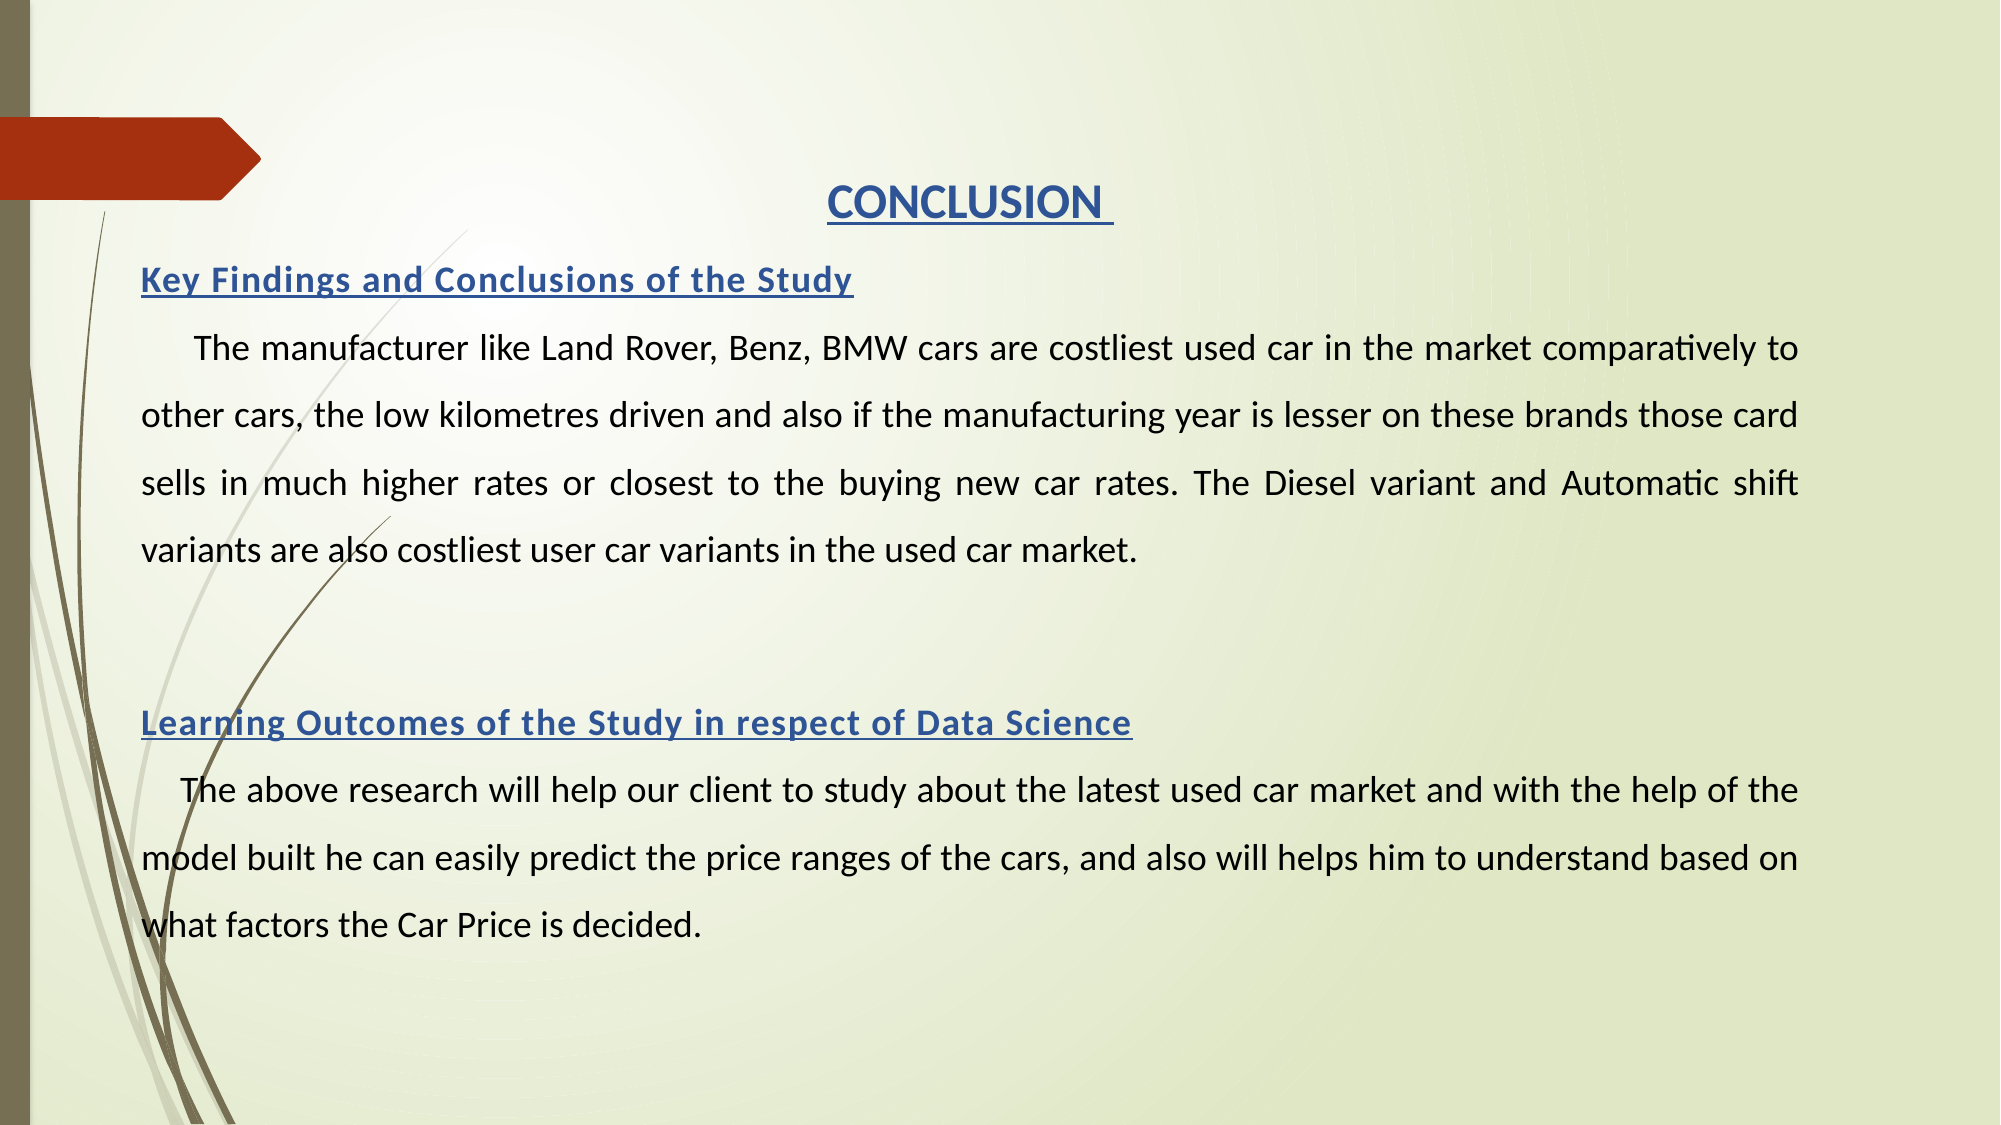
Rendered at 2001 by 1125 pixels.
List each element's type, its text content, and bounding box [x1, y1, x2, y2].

text_box CONCLUSION Key Findings and Conclusions of the Study The manufacturer like Land Rover, Benz, BMW cars are costliest used car in the market comparatively to other cars, the low kilometres driven and also if the manufacturing year is lesser on these brands those card sells in much higher rates or closest to the buying new car rates. The Diesel variant and Automatic shift variants are also costliest user car variants in the used car market. Learning Outcomes of the Study in respect of Data Science The above research will help our client to study about the latest used car market and with the help of the model built he can easily predict the price ranges of the cars, and also will helps him to understand based on what factors the Car Price is decided. [126, 131, 1816, 953]
